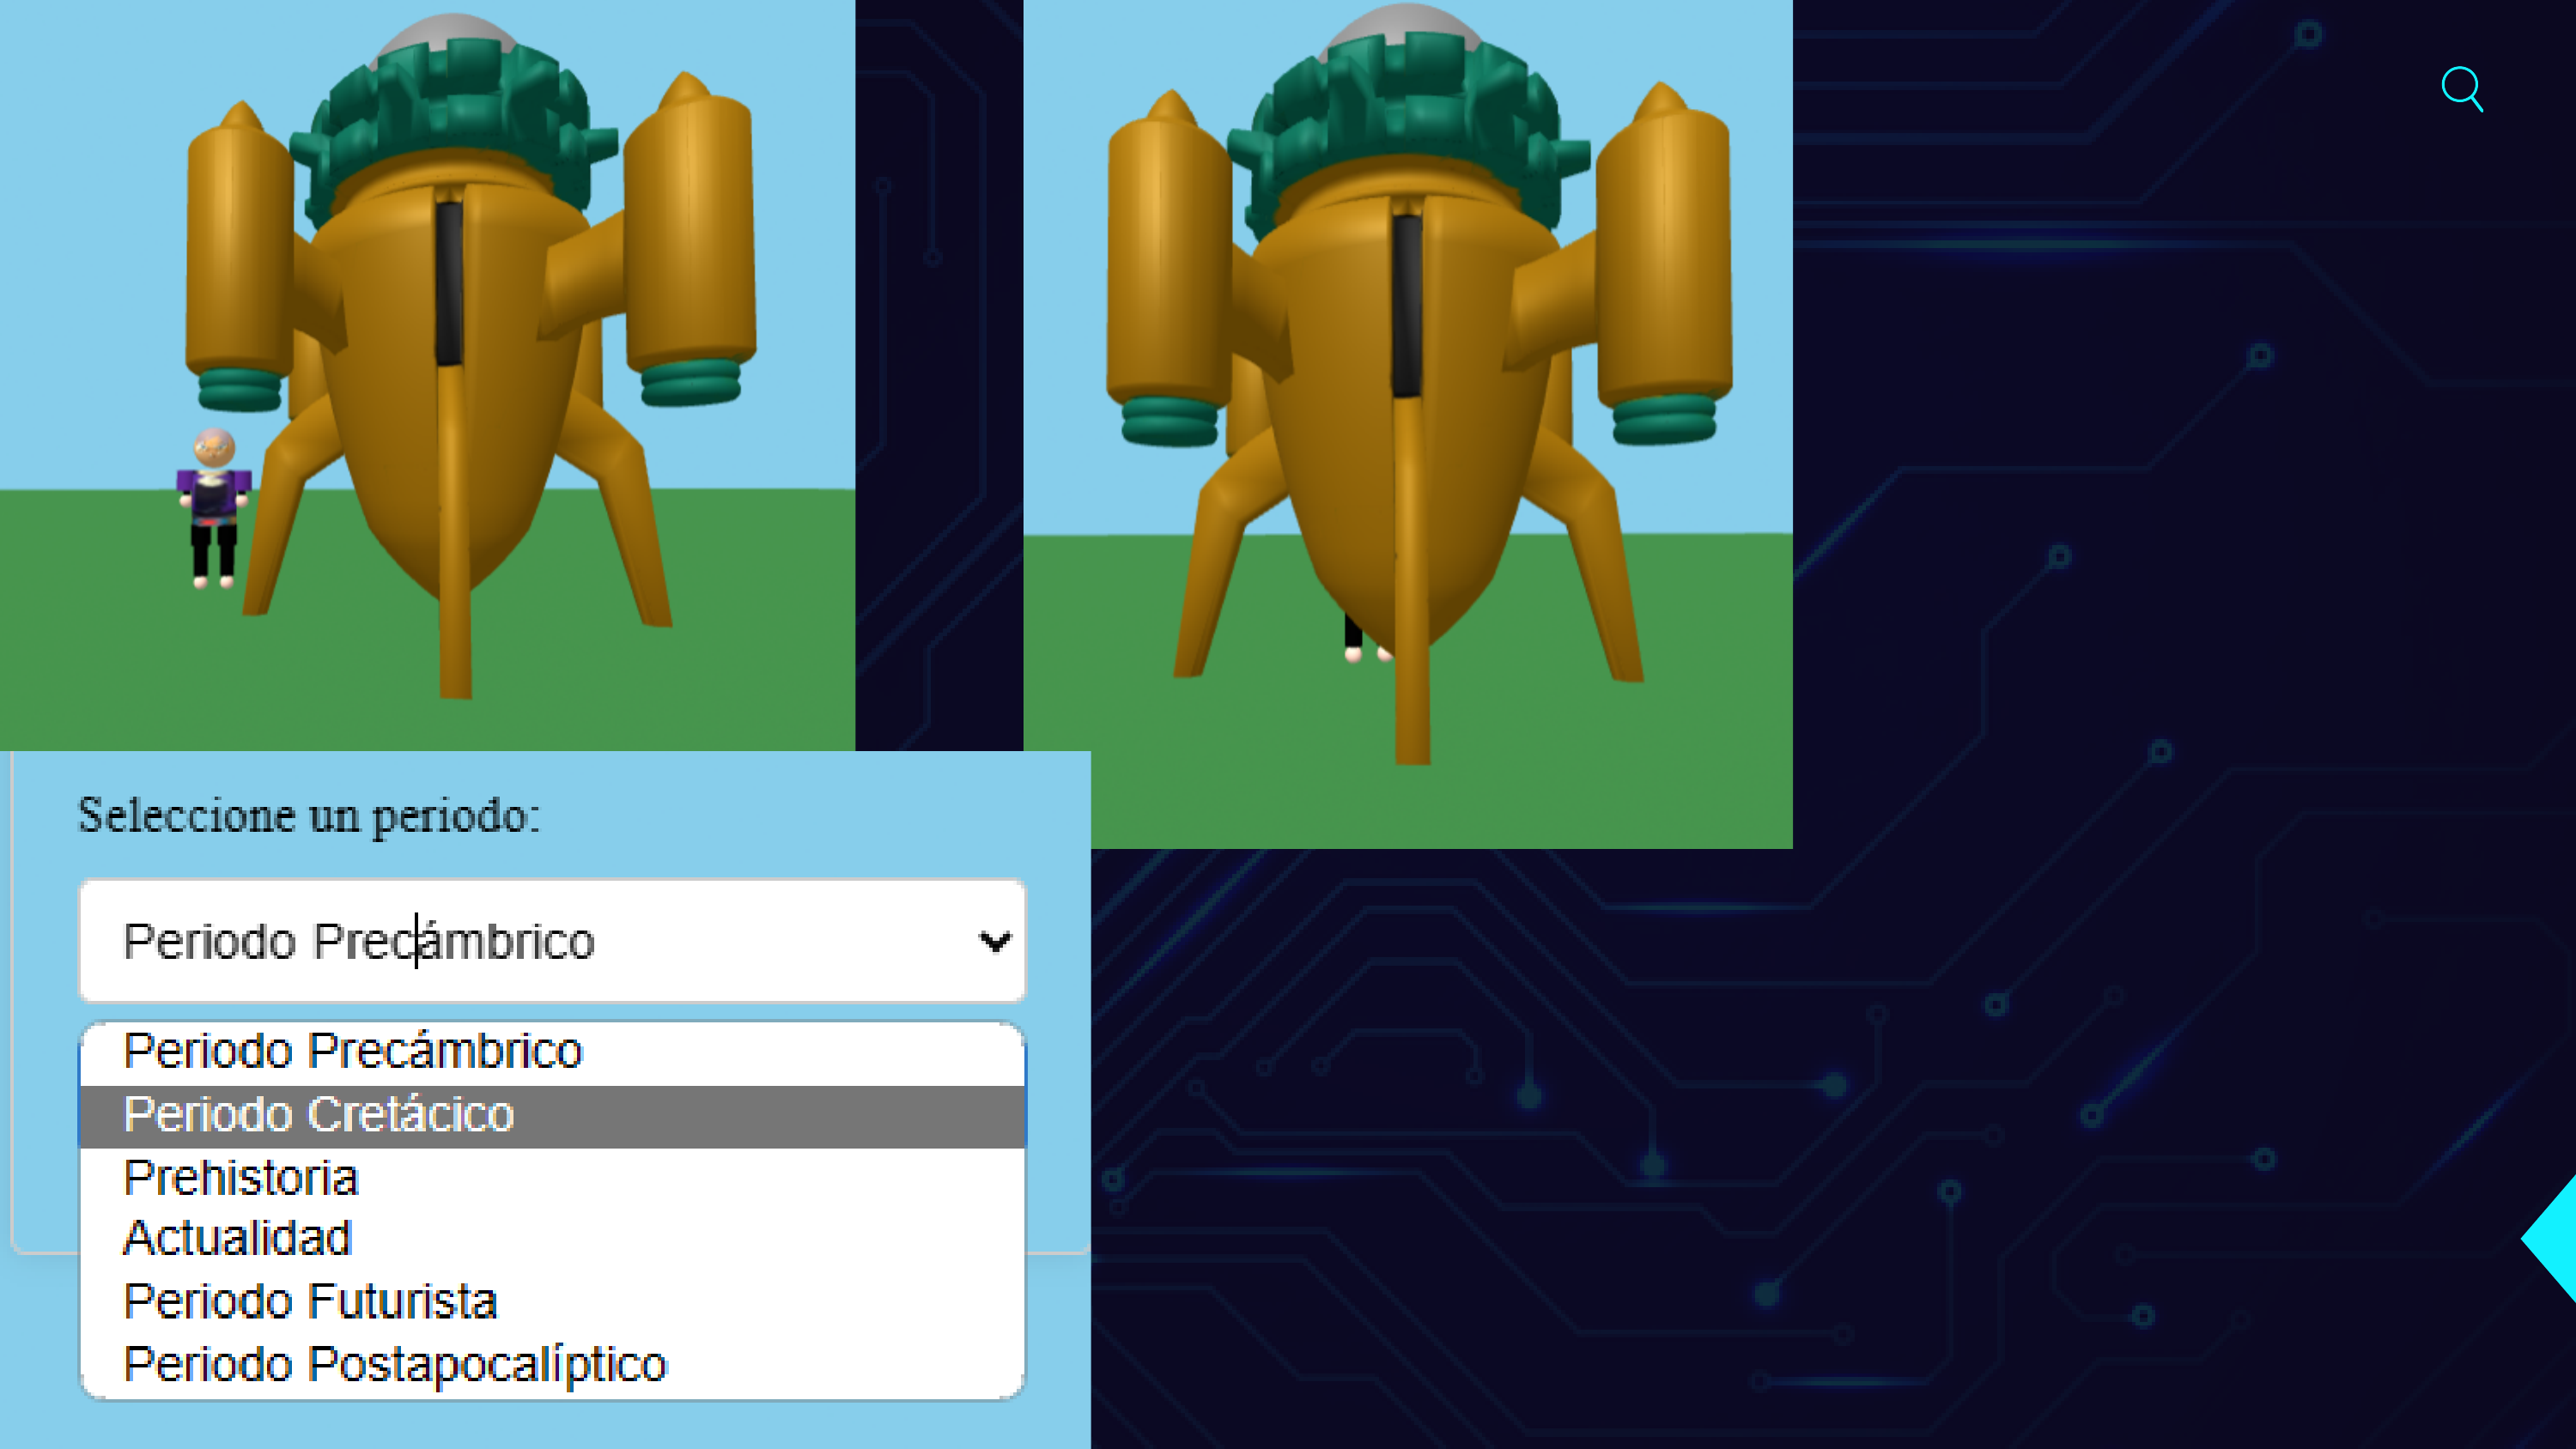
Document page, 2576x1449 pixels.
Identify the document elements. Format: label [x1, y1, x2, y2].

text_box [1091, 0, 2576, 1449]
text_box [2483, 1210, 2576, 1267]
text_box [2439, 64, 2484, 112]
text_box [856, 0, 1024, 751]
text_box [0, 751, 1091, 1449]
text_box [1024, 0, 1794, 849]
text_box [0, 0, 856, 751]
